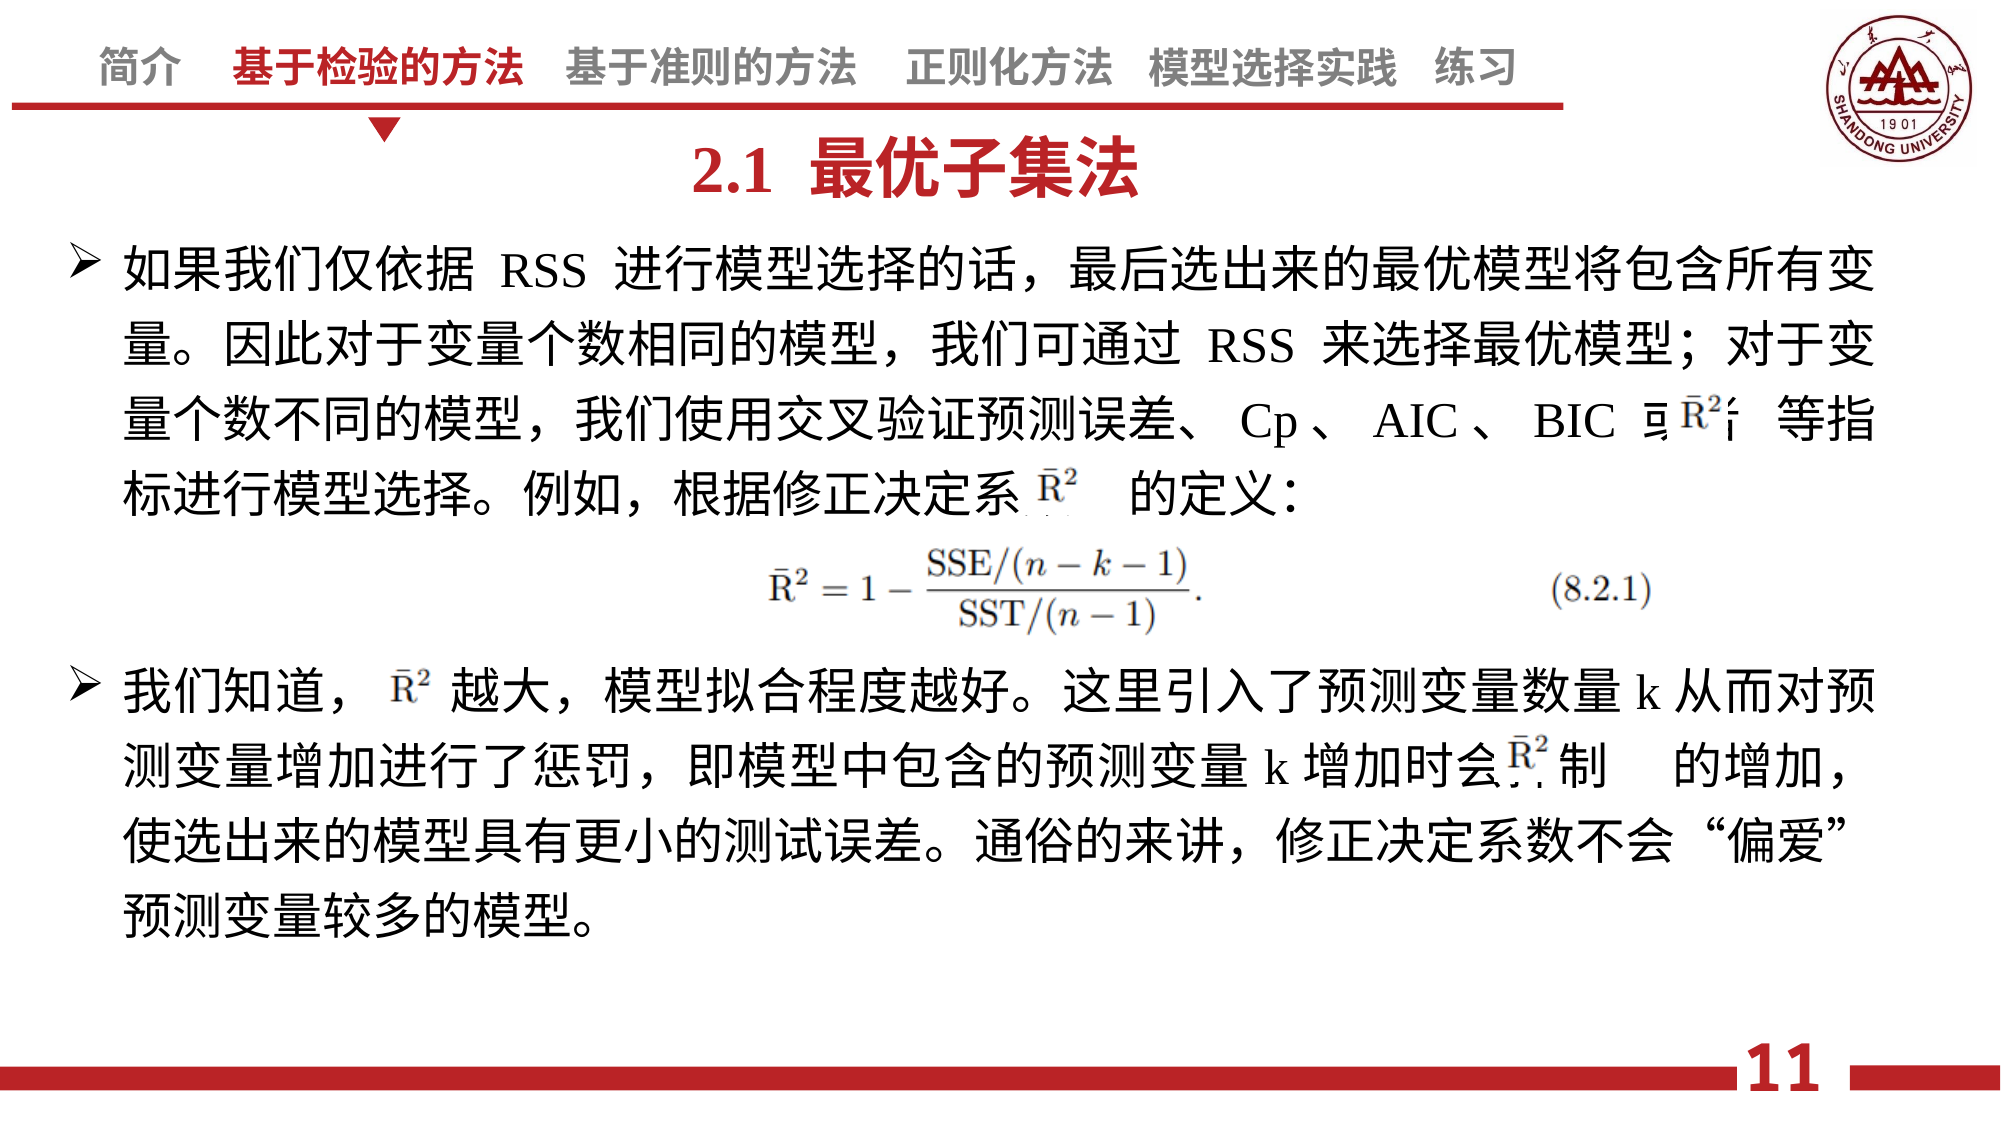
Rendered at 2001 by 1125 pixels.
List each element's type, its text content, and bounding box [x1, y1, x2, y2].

picture [1024, 453, 1084, 515]
picture [1820, 9, 1977, 167]
text_box 我们知道， 越大，模型拟合程度越好。这里引入了预测变量数量k从而对预测变量增加进行了惩罚，即模型中包含的预测变量k增加时会抑制 的增加，使选出来的模型具有更小的测试误差。通俗的来讲，修正决定系数不会“偏爱”预测变量较多的模型。 [51, 637, 1892, 952]
picture [747, 524, 1668, 651]
text_box 如果我们仅依据 RSS 进行模型选择的话，最后选出来的最优模型将包含所有变量。因此对于变量个数相同的模型，我们可通过 RSS 来选择最优模型；对于变量个数不同的模型，我们使用交叉验证预测误差、Cp、AIC、BIC 或者 等指标进行模型选择。例如，根据修正决定系数 的定义： [51, 214, 1892, 530]
text_box 2.1 最优子集法 [664, 118, 1221, 214]
picture [376, 654, 437, 716]
picture [1494, 720, 1555, 782]
picture [1667, 380, 1728, 443]
